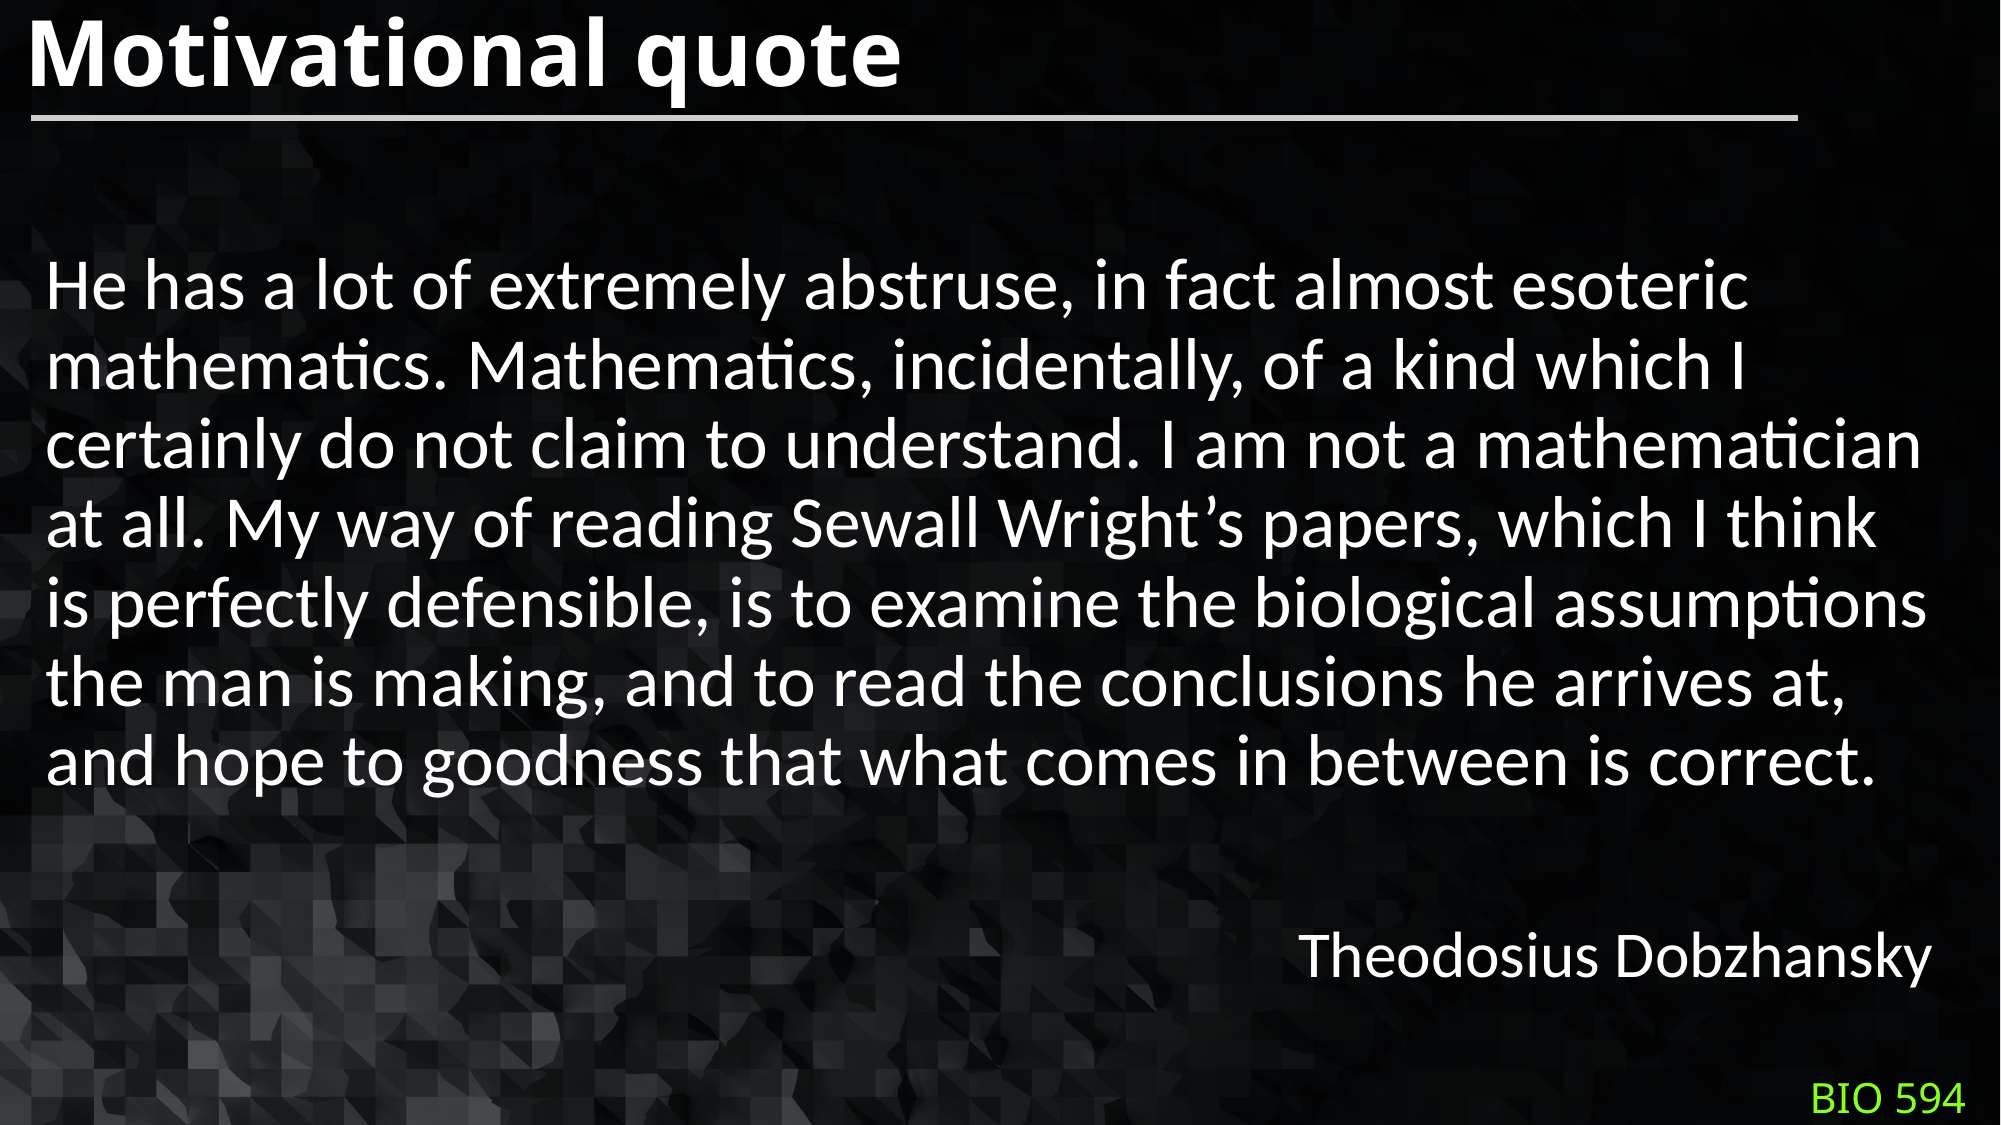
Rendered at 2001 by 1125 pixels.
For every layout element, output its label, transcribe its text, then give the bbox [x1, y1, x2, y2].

list He has a lot of extremely abstruse, in fact almost esoteric mathematics. Mathematics, incidentally, of a kind which I certainly do not claim to understand. I am not a mathematician at all. My way of reading Sewall Wright’s papers, which I think is perfectly defensible, is to examine the biological assumptions the man is making, and to read the conclusions he arrives at, and hope to goodness that what comes in between is correct. Theodosius Dobzhansky [30, 239, 1949, 1020]
picture [0, 0, 2001, 1125]
title Motivational quote [9, 0, 1655, 218]
